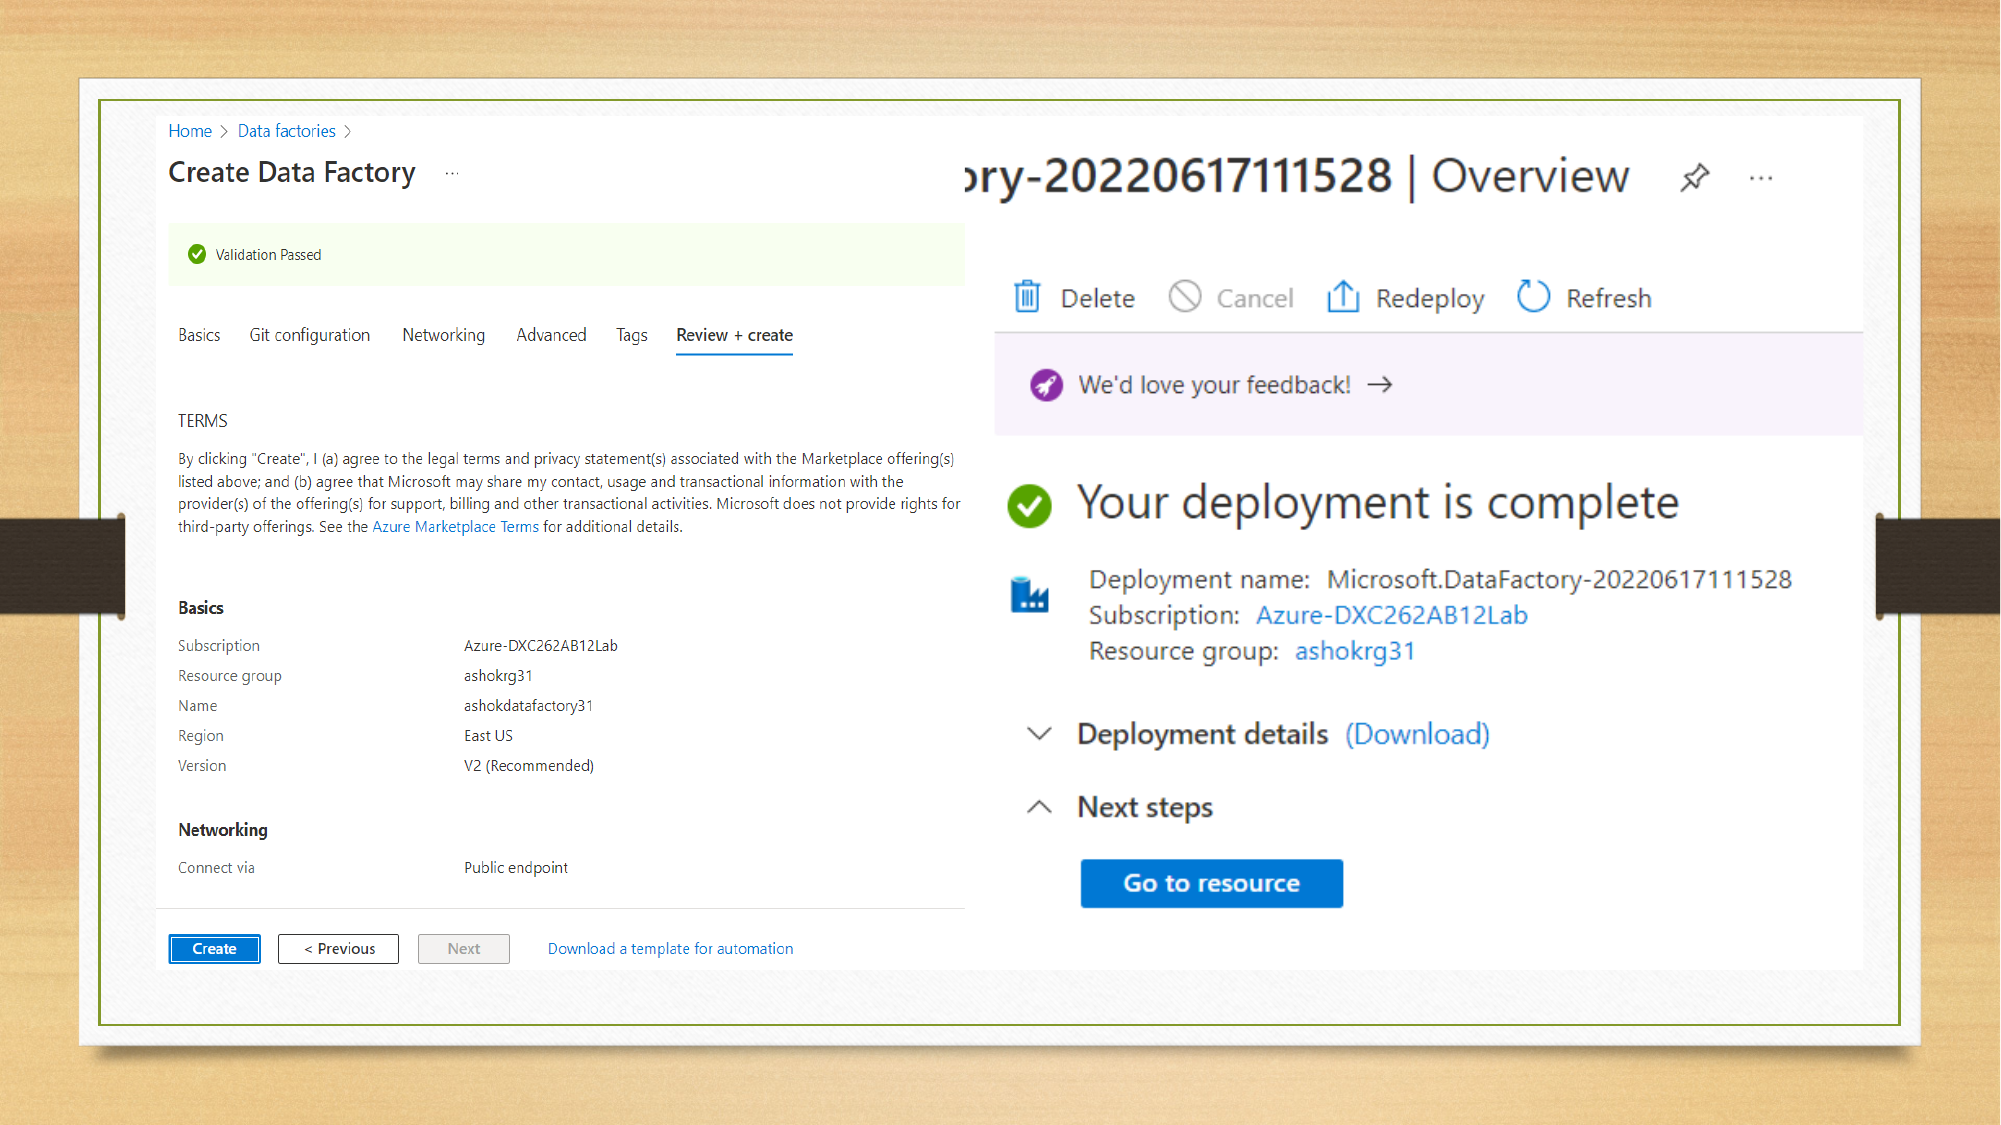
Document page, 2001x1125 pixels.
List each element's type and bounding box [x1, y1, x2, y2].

picture [0, 0, 2001, 1125]
list [156, 115, 964, 971]
